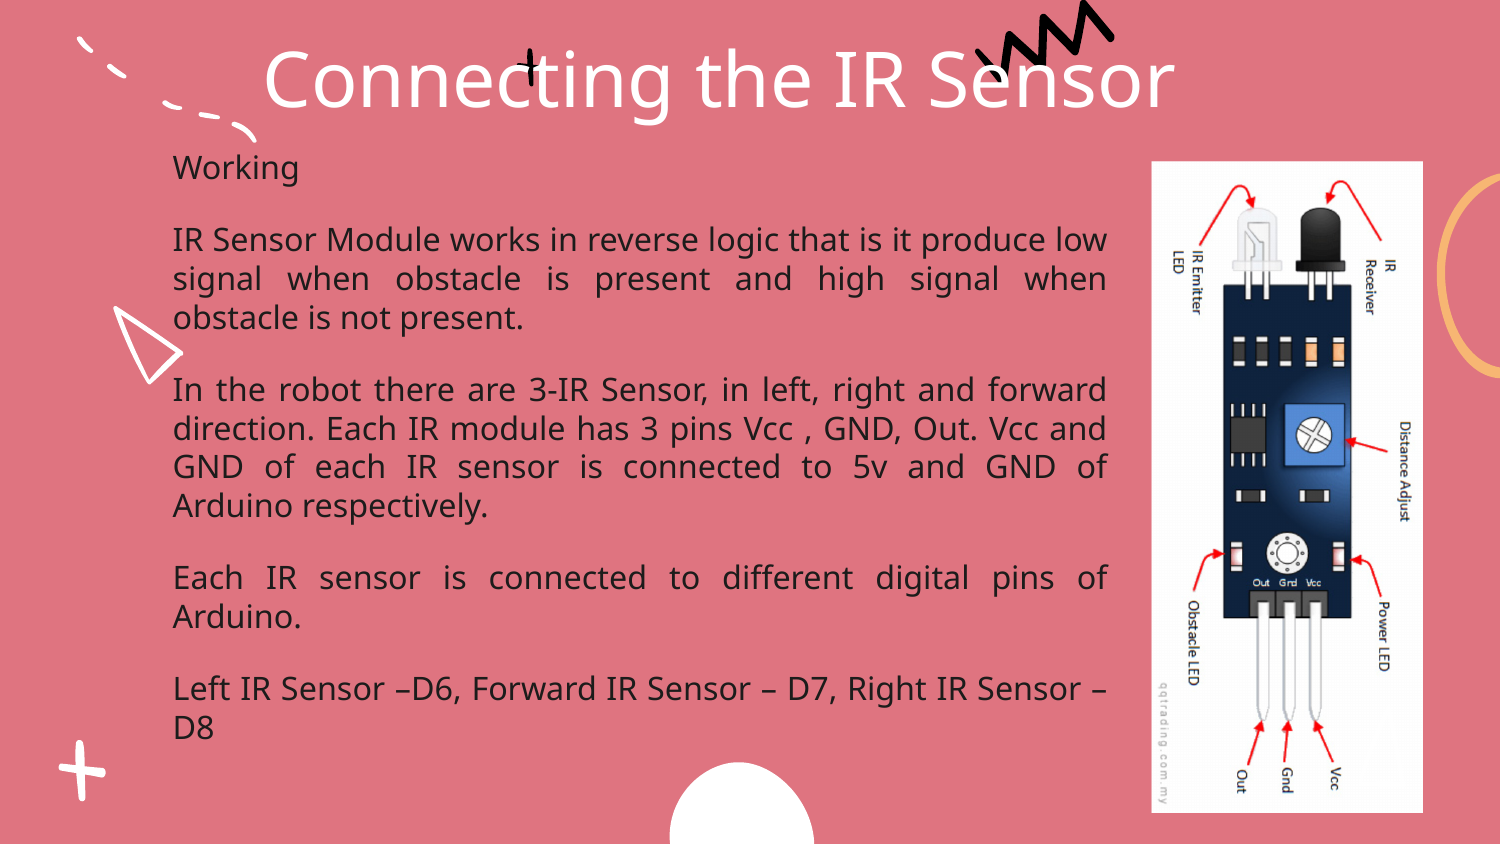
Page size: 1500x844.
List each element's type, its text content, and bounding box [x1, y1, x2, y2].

title Connecting the IR Sensor [200, 14, 1192, 162]
subtitle Working IR Sensor Module works in reverse logic that is it produce low signal when obstacle is present and high signal when obstacle is not present. In the robot there are 3-IR Sensor, in left, right and forward direction. Each IR module has 3 pins Vcc , GND, Out. Vcc and GND of each IR sensor is connected to 5v and GND of Arduino respectively. Each IR sensor is connected to different digital pins of Arduino. Left IR Sensor –D6, Forward IR Sensor – D7, Right IR Sensor – D8 [157, 132, 1123, 792]
picture [961, 162, 1500, 813]
